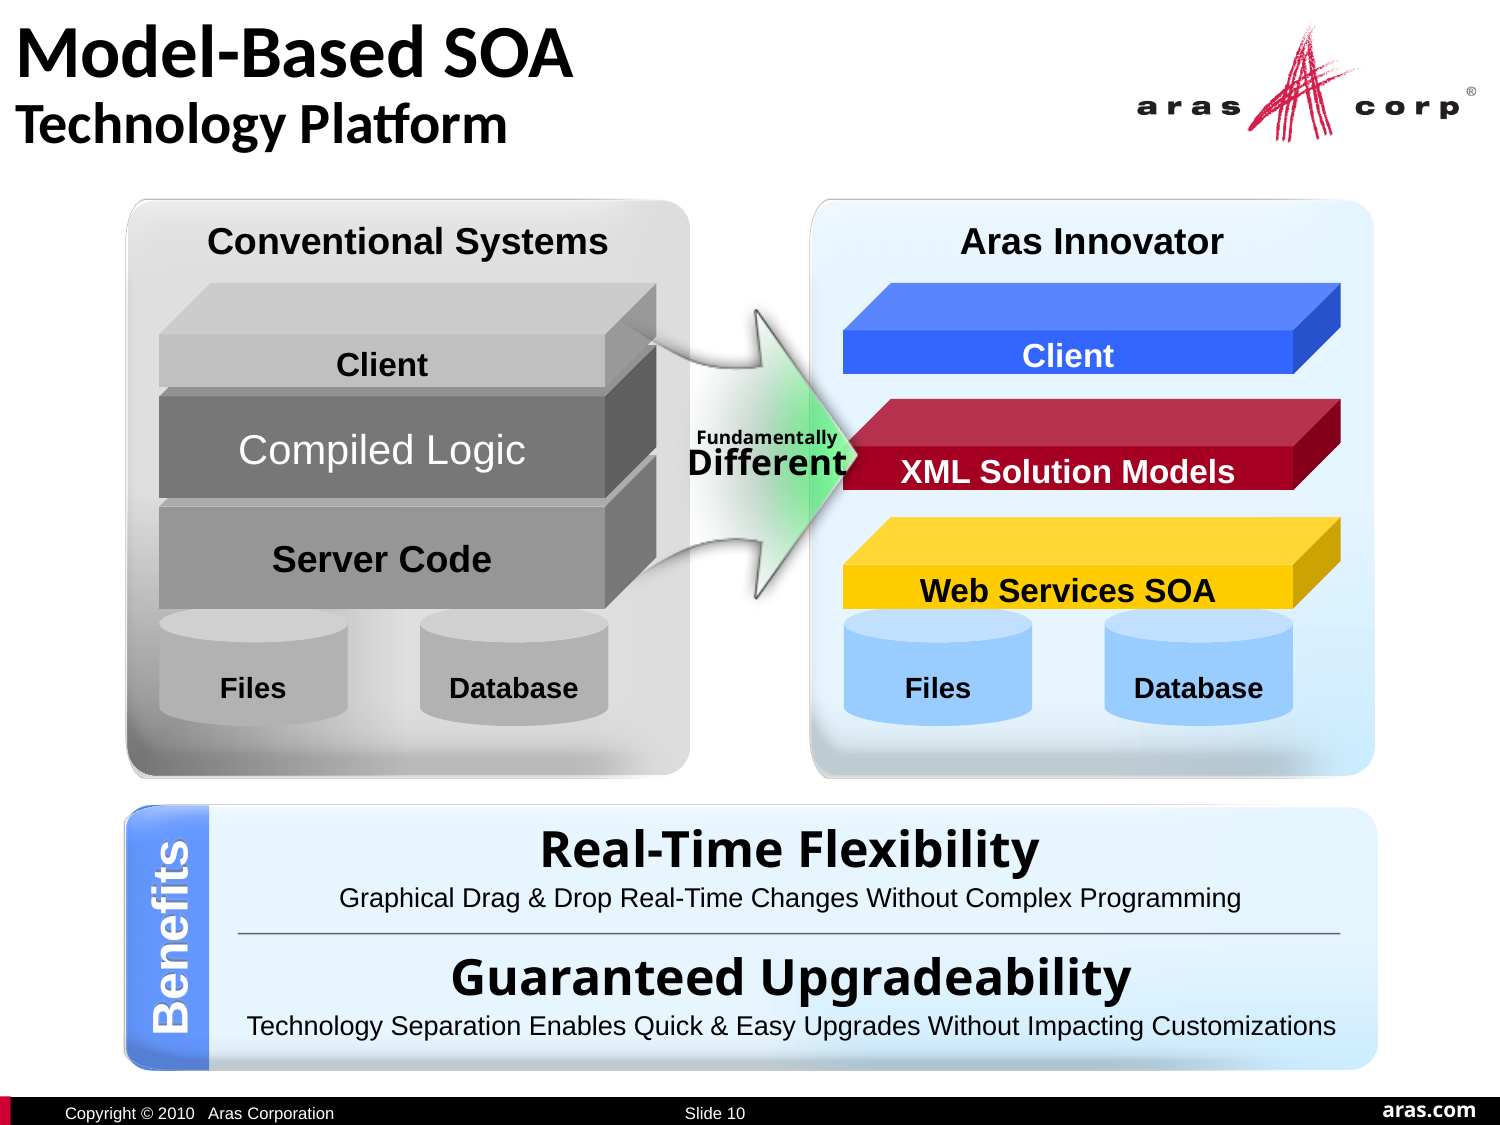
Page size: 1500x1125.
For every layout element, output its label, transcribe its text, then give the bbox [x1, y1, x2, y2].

picture [1128, 2, 1488, 155]
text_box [843, 282, 1341, 727]
title Model-Based SOA Technology Platform [0, 0, 1028, 170]
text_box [608, 297, 873, 613]
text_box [809, 197, 1375, 779]
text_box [123, 803, 1379, 1071]
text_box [125, 197, 691, 779]
slide_number Slide 10 [684, 1102, 998, 1125]
